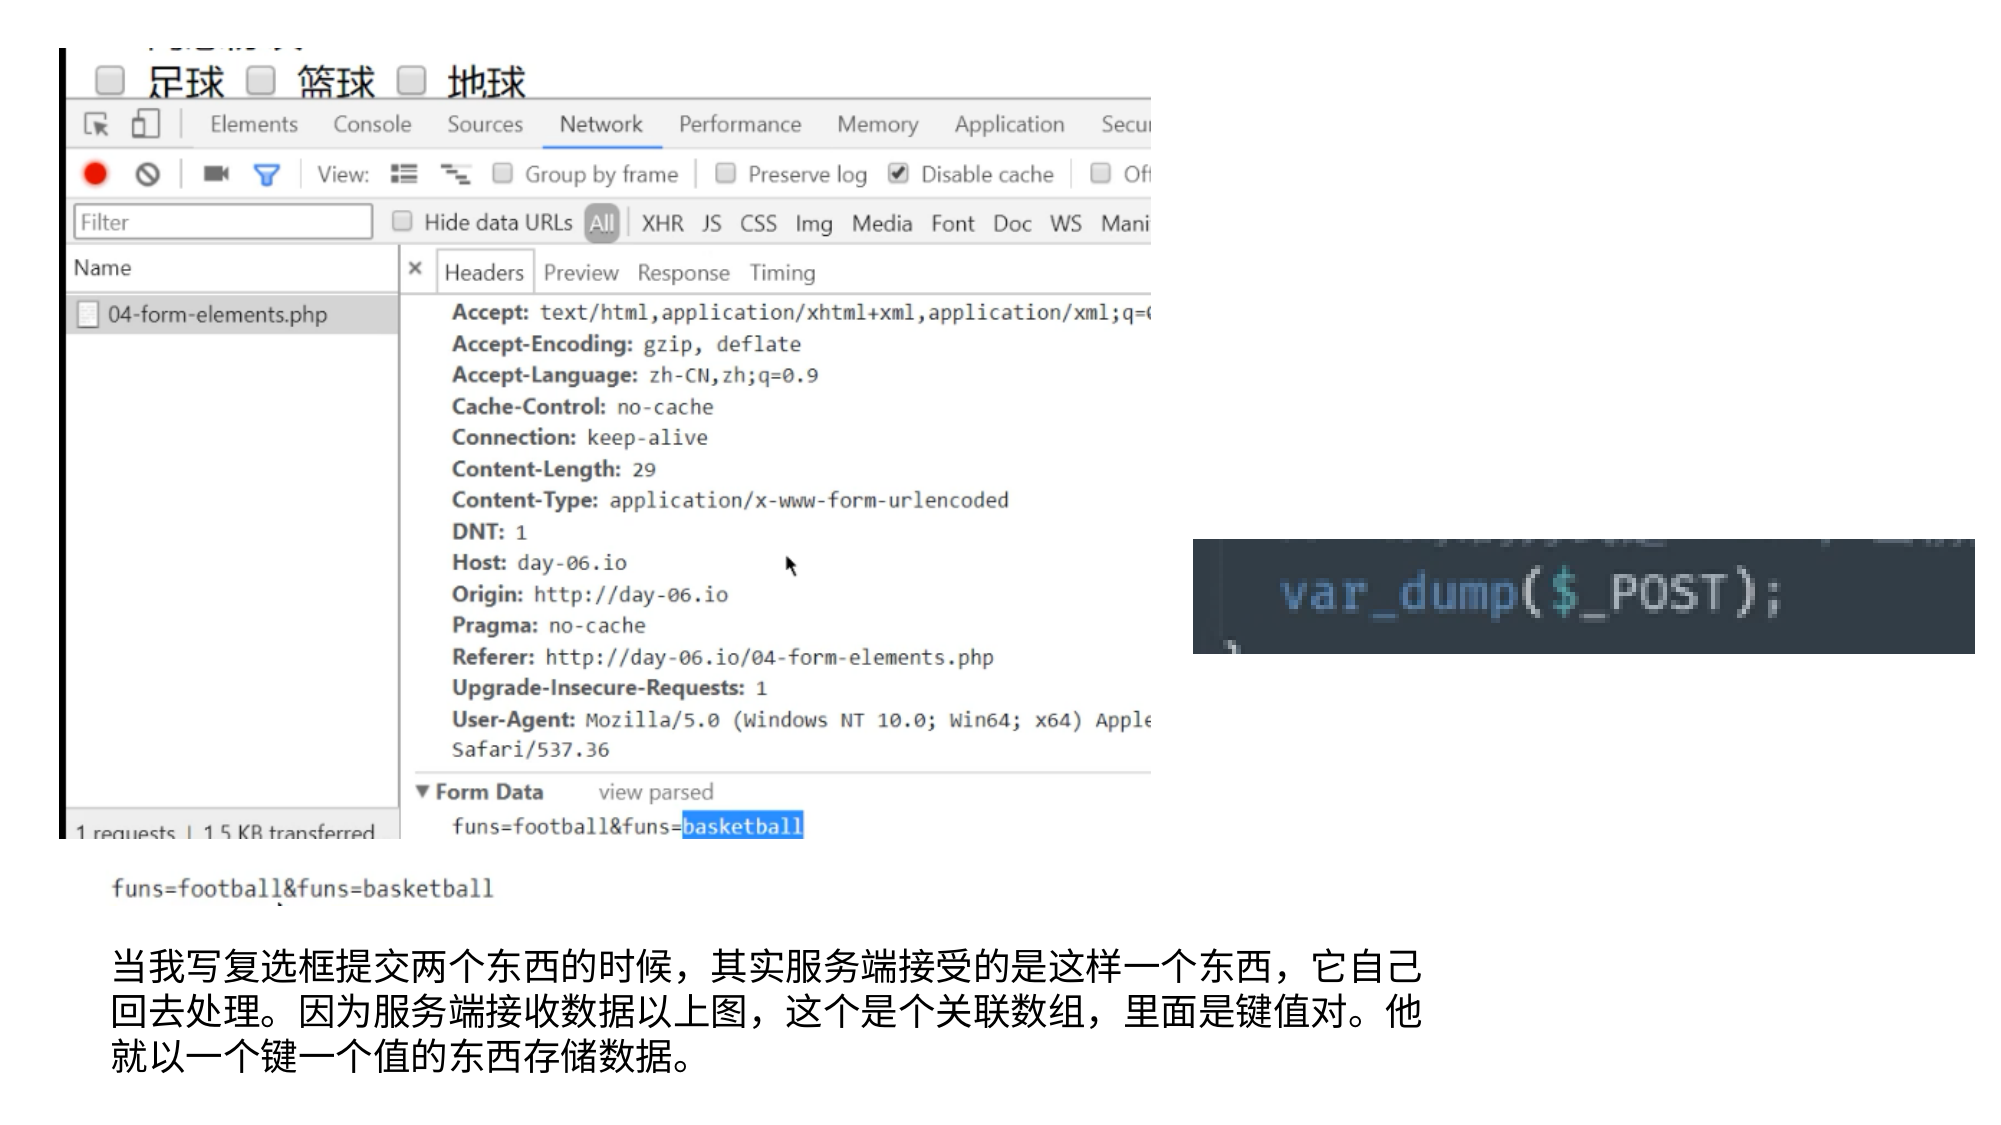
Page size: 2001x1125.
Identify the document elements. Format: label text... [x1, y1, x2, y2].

text_box 当我写复选框提交两个东西的时候，其实服务端接受的是这样一个东西，它自己回去处理。因为服务端接收数据以上图，这个是个关联数组，里面是键值对。他就以一个键一个值的东西存储数据。 [96, 935, 1444, 1085]
picture [87, 867, 606, 906]
picture [59, 48, 1151, 839]
picture [1193, 539, 1975, 654]
